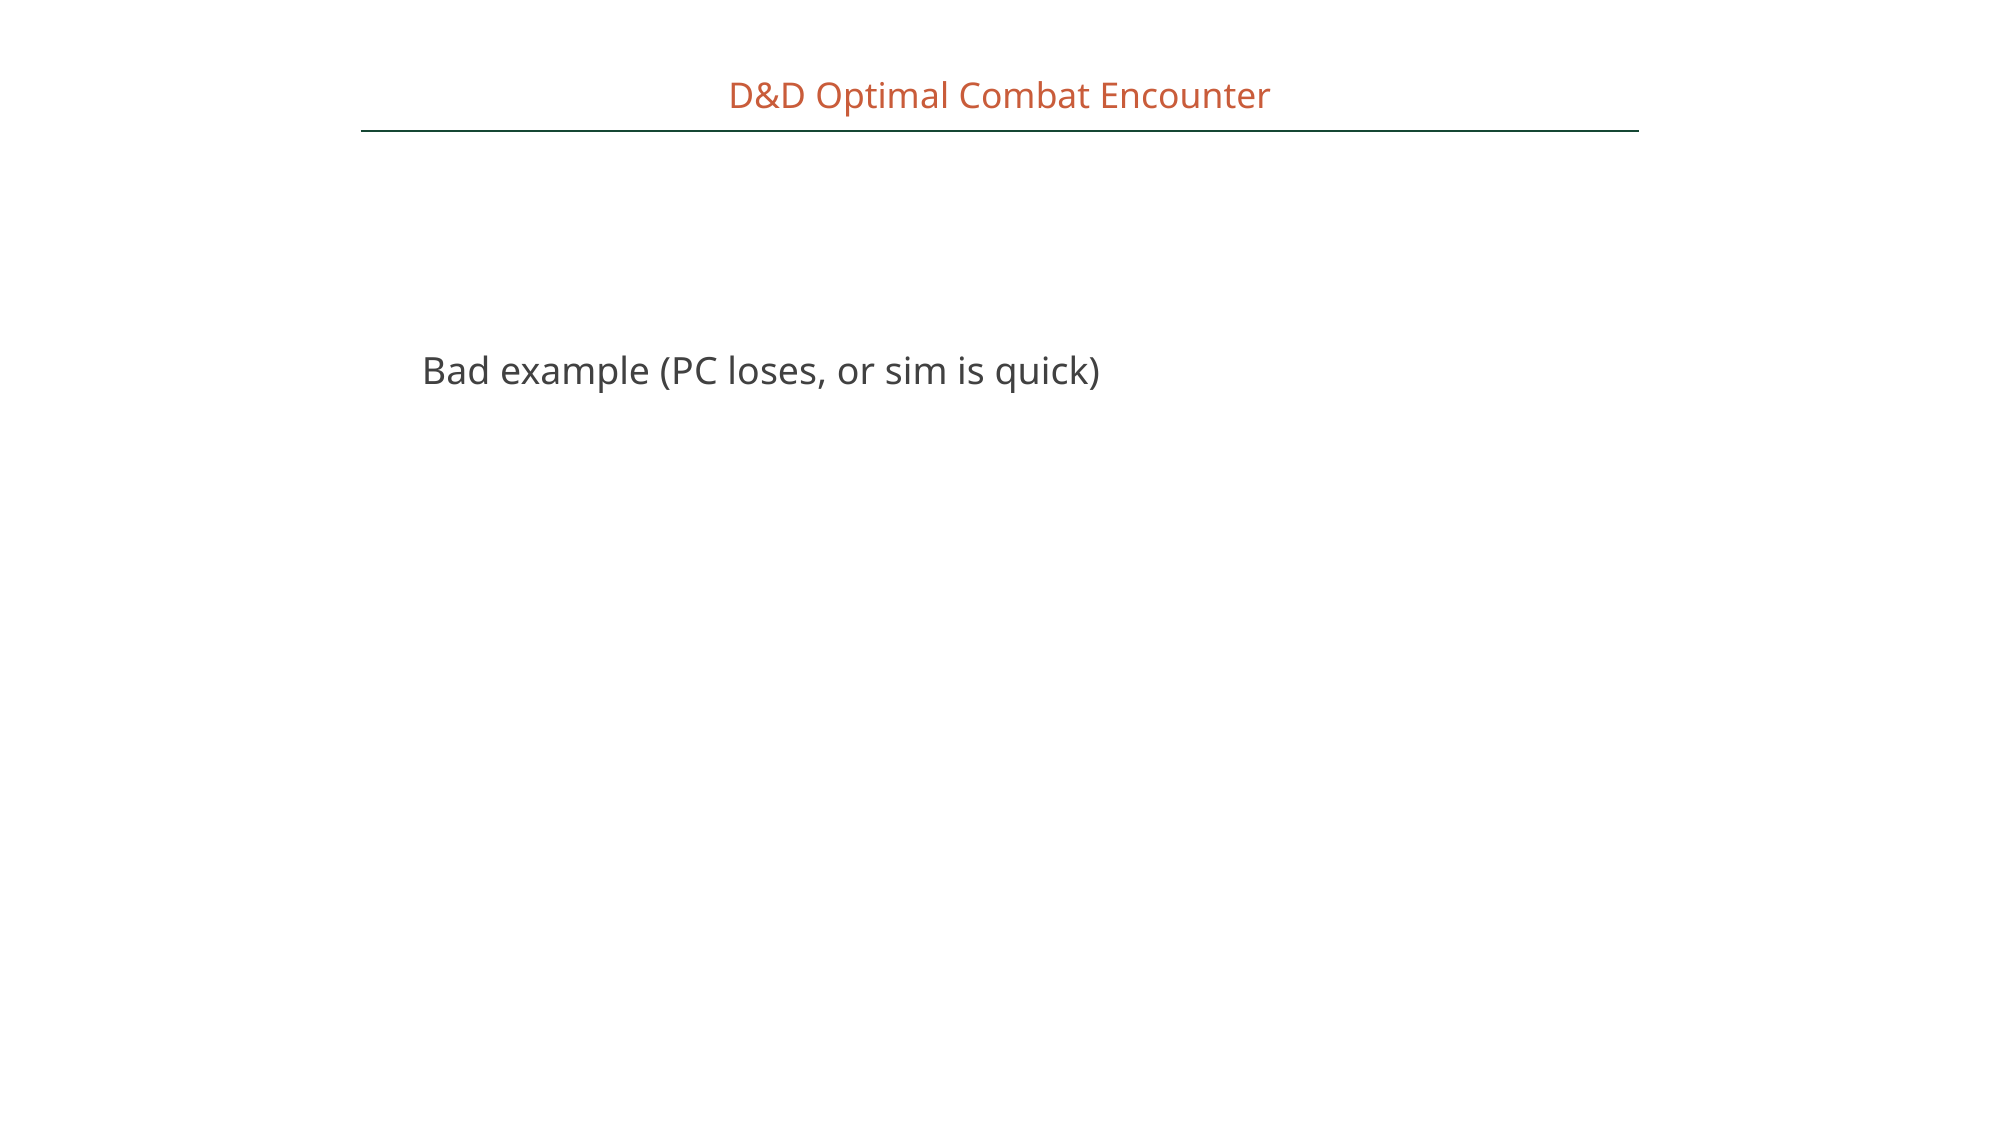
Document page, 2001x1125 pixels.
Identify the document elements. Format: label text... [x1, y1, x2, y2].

list D&D Optimal Combat Encounter [150, 79, 1850, 154]
text_box Bad example (PC loses, or sim is quick) [421, 337, 1322, 392]
